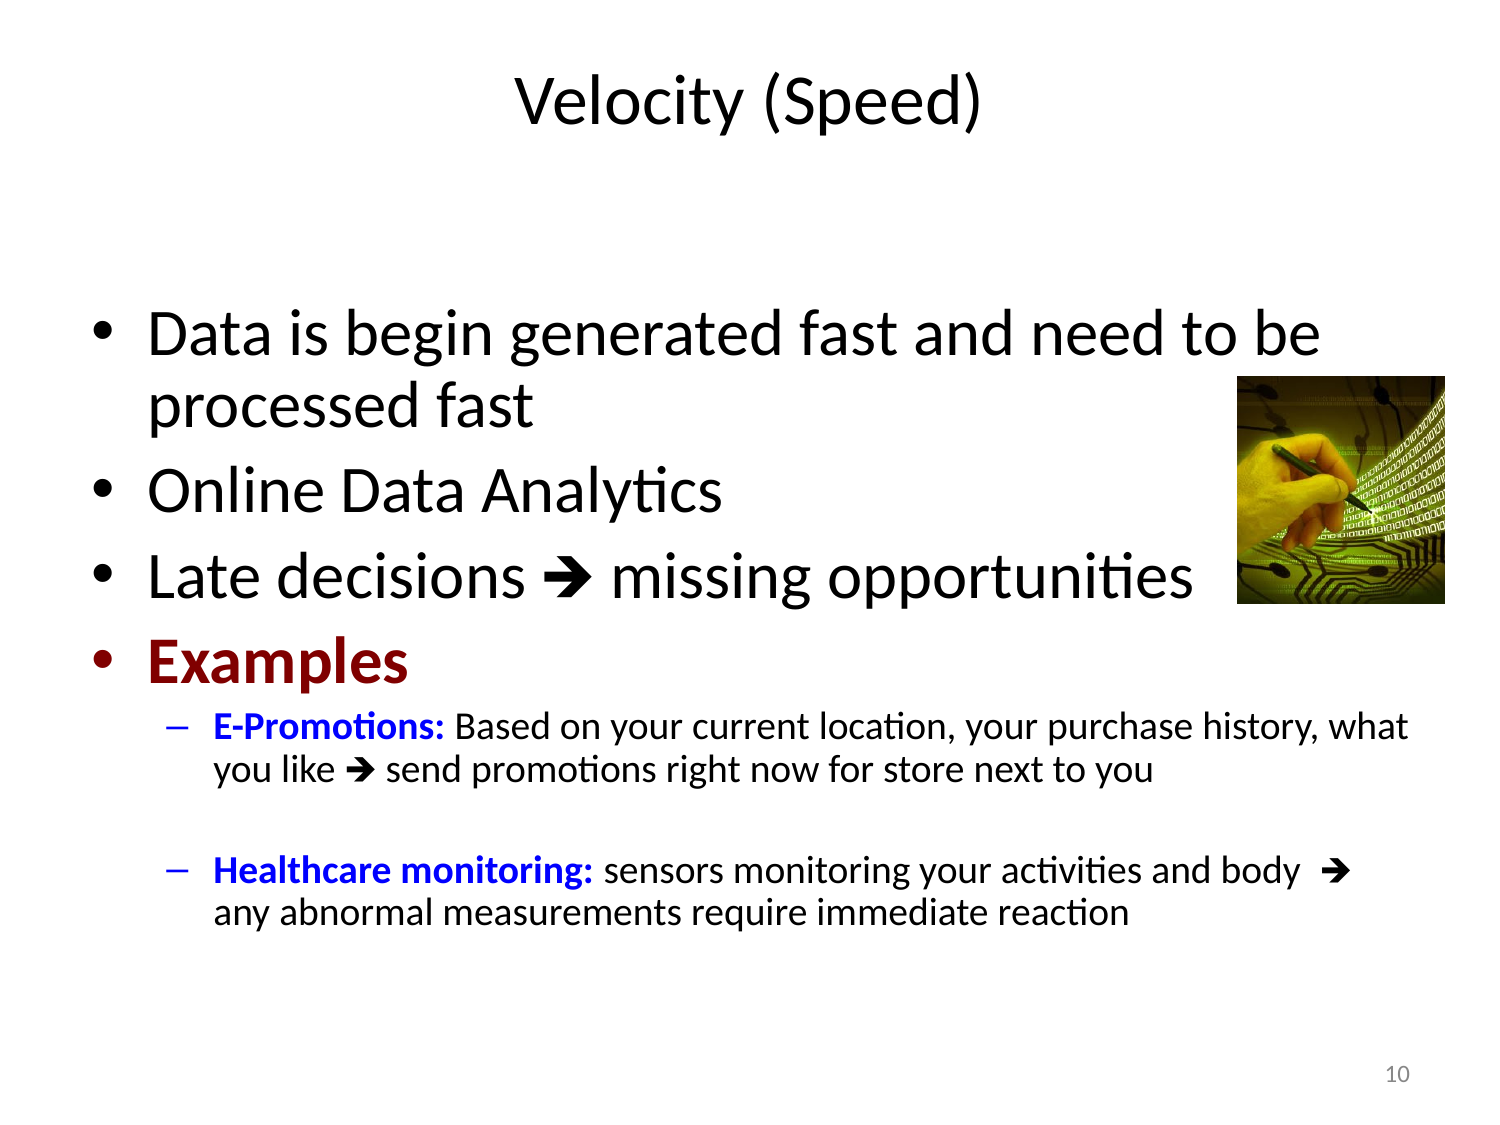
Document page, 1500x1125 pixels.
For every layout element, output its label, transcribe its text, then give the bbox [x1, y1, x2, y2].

title Velocity (Speed) [75, 45, 1425, 233]
list Data is begin generated fast and need to be processed fast Online Data Analytics Late decisions 🡺 missing opportunities Examples E-Promotions: Based on your current location, your purchase history, what you like 🡺 send promotions right now for store next to you Healthcare monitoring: sensors monitoring your activities and body 🡺 any abnormal measurements require immediate reaction [76, 290, 1427, 995]
picture [1237, 376, 1445, 605]
slide_number ‹#› [1074, 1042, 1425, 1103]
